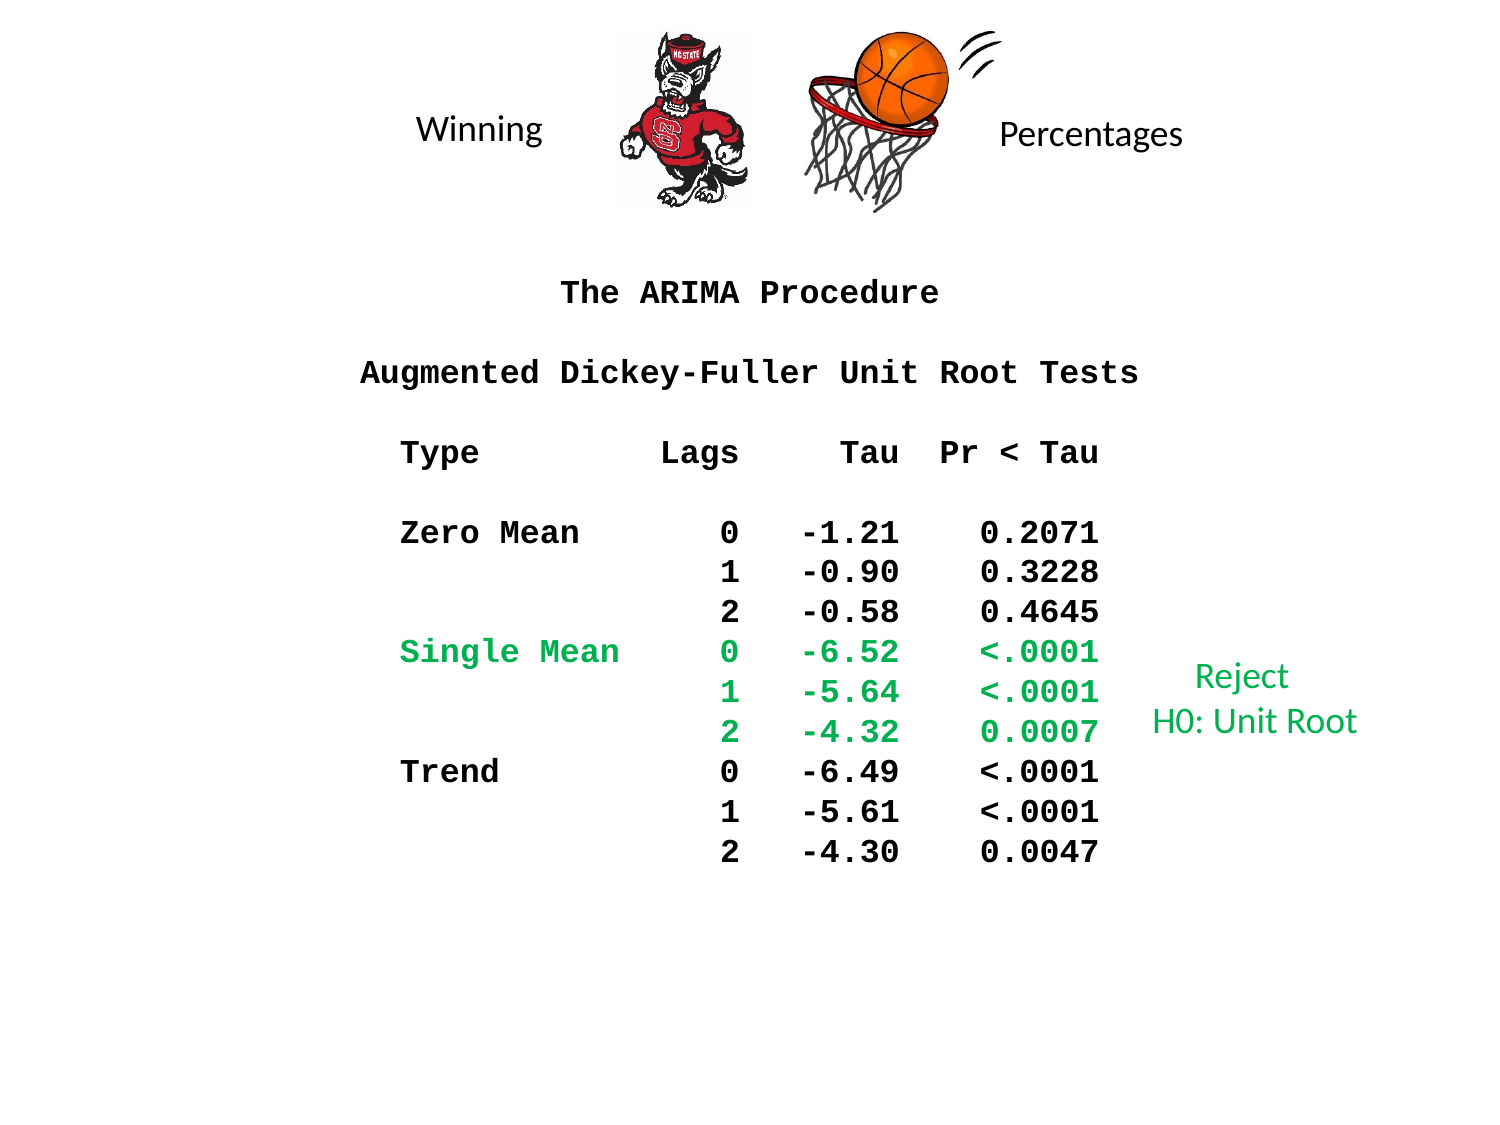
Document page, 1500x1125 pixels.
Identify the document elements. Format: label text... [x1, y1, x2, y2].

picture [617, 27, 750, 211]
text_box Winning [401, 96, 559, 156]
picture [804, 31, 1002, 213]
text_box Reject H0: Unit Root [1137, 643, 1400, 749]
text_box The ARIMA Procedure Augmented Dickey-Fuller Unit Root Tests Type Lags Tau Pr < Tau Zero Mean 0 -1.21 0.2071 1 -0.90 0.3228 2 -0.58 0.4645 Single Mean 0 -6.52 <.0001 1 -5.64 <.0001 2 -4.32 0.0007 Trend 0 -6.49 <.0001 1 -5.61 <.0001 2 -4.30 0.0047 [324, 262, 1250, 950]
text_box Percentages [1006, 101, 1199, 162]
